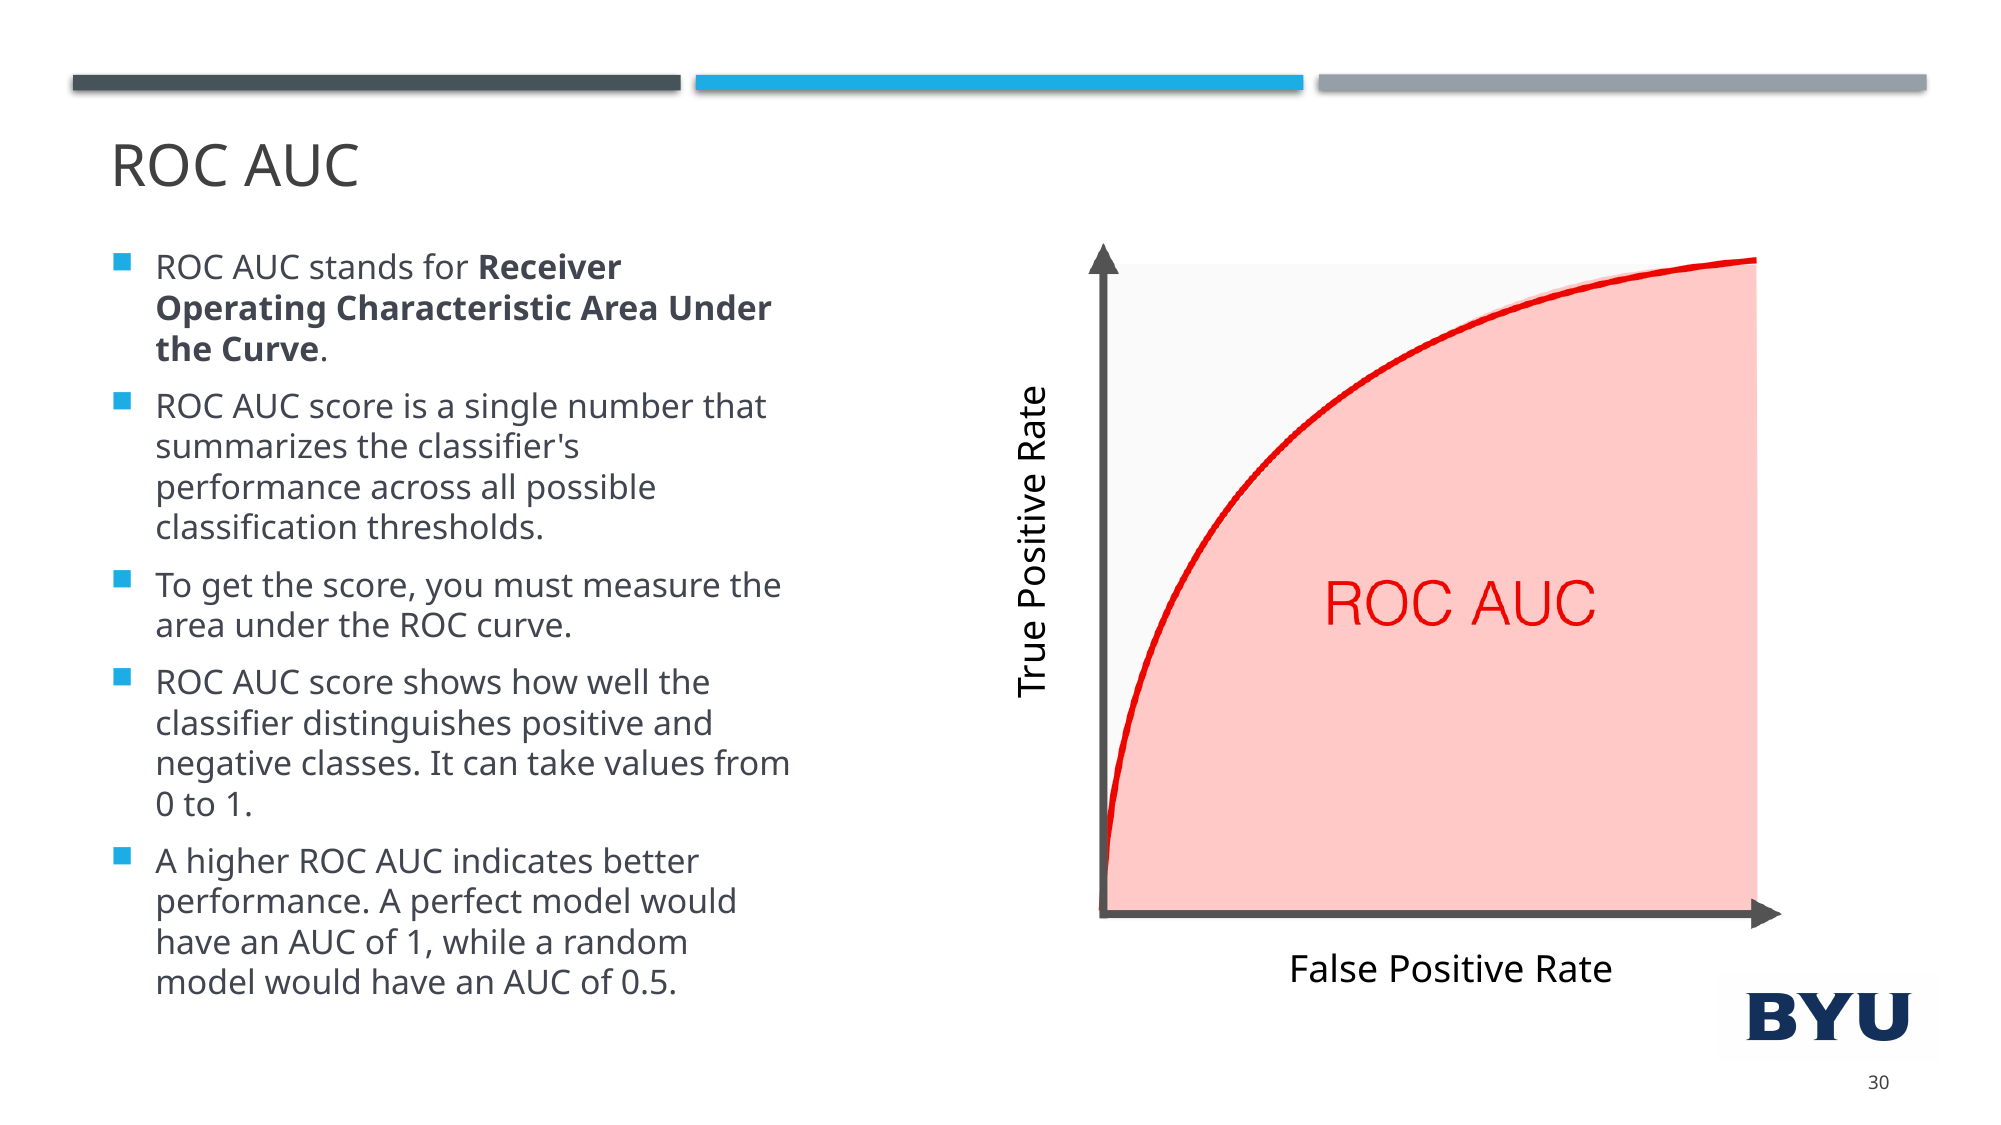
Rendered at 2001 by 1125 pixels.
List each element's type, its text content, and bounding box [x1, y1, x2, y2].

text_box True Positive Rate [999, 333, 1058, 714]
slide_number 30 [1732, 1053, 1905, 1114]
title ROC AUC [95, 115, 1905, 206]
picture [1063, 238, 1908, 935]
list ROC AUC stands for Receiver Operating Characteristic Area Under the Curve. ROC AUC score is a single number that summarizes the classifier's performance across all possible classification thresholds. To get the score, you must measure the area under the ROC curve. ROC AUC score shows how well the classifier distinguishes positive and negative classes. It can take values from 0 to 1. A higher ROC AUC indicates better performance. A perfect model would have an AUC of 1, while a random model would have an AUC of 0.5. [95, 238, 809, 1010]
text_box False Positive Rate [1274, 944, 1654, 997]
picture [1718, 972, 1941, 1062]
